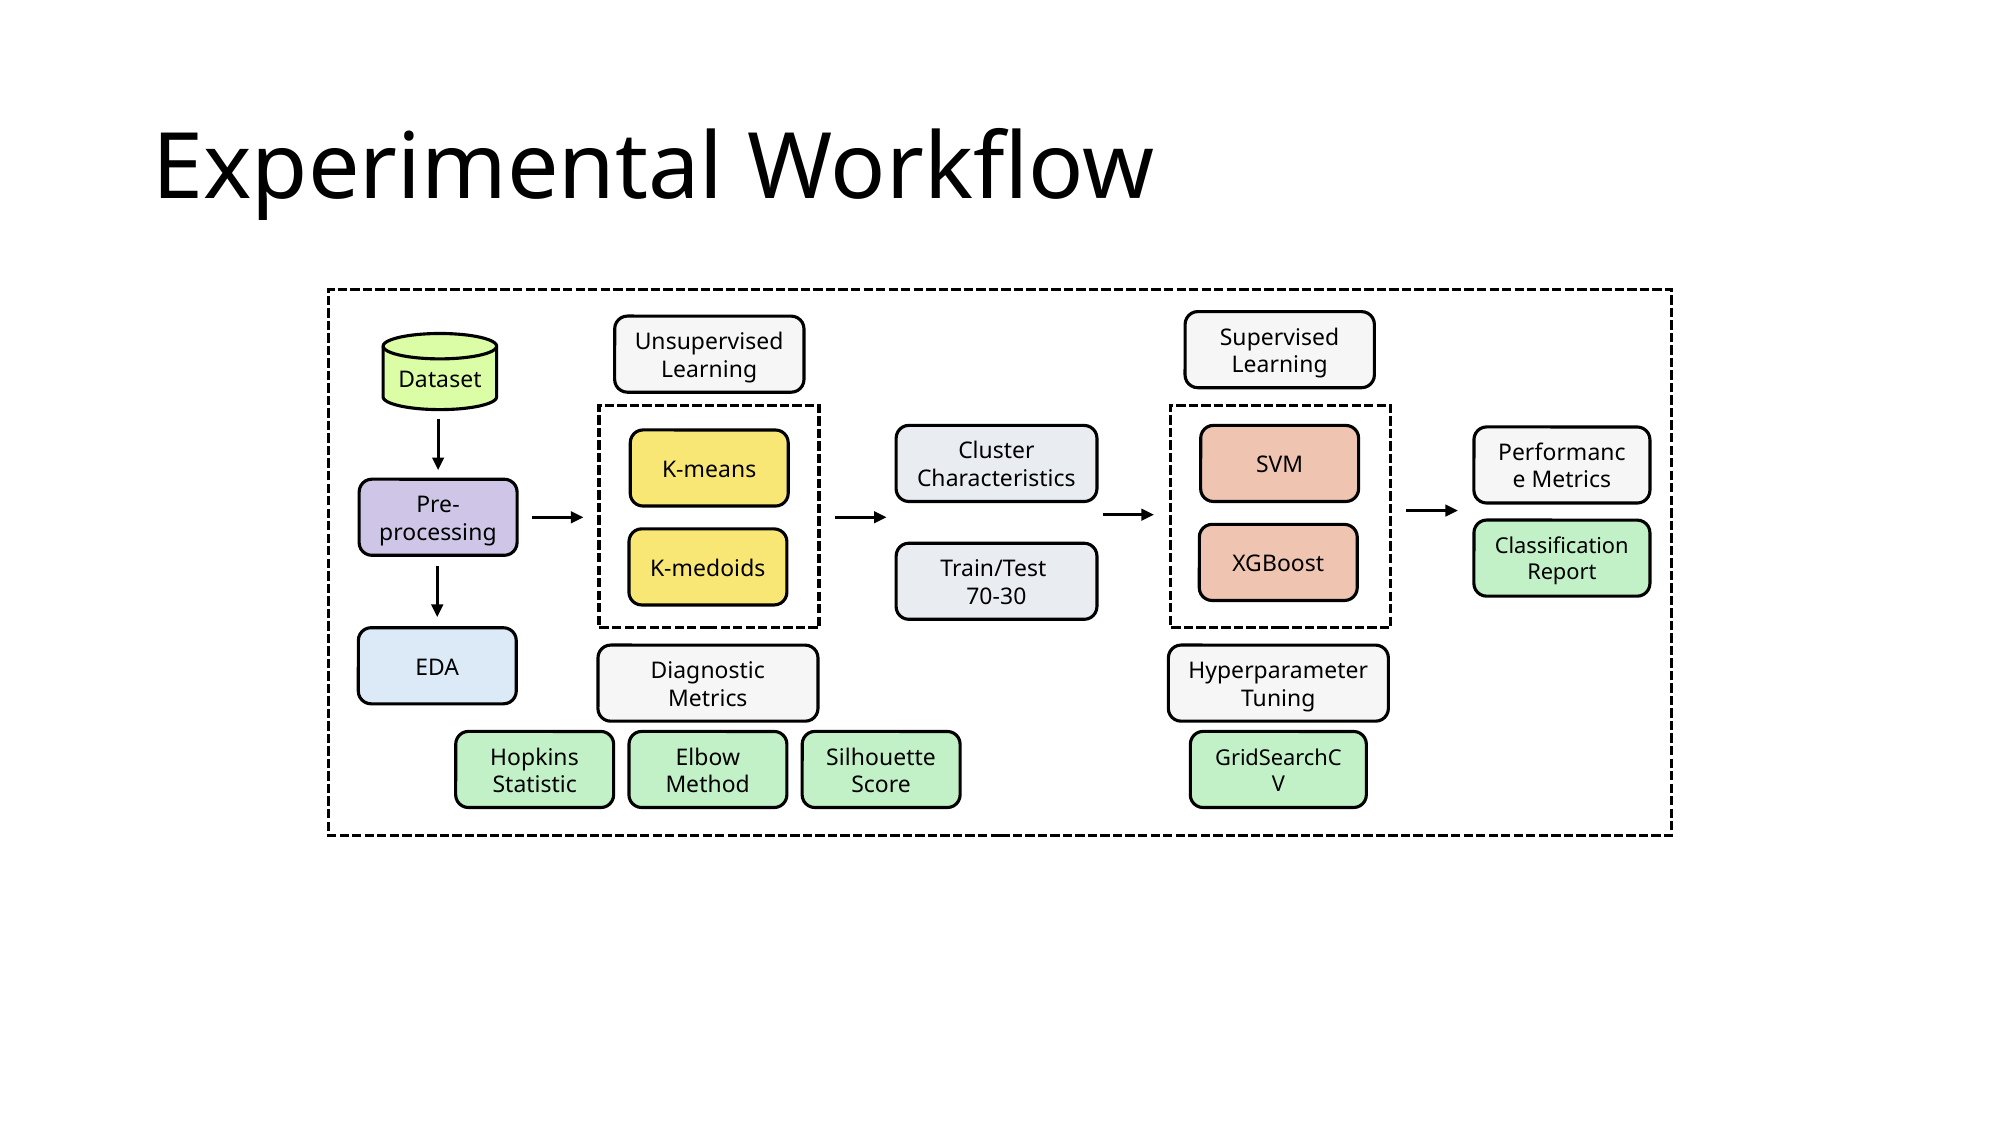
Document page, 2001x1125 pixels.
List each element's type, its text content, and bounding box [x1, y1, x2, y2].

title Experimental Workflow [137, 59, 1863, 278]
text_box [327, 288, 1673, 837]
text_box [1169, 404, 1392, 629]
